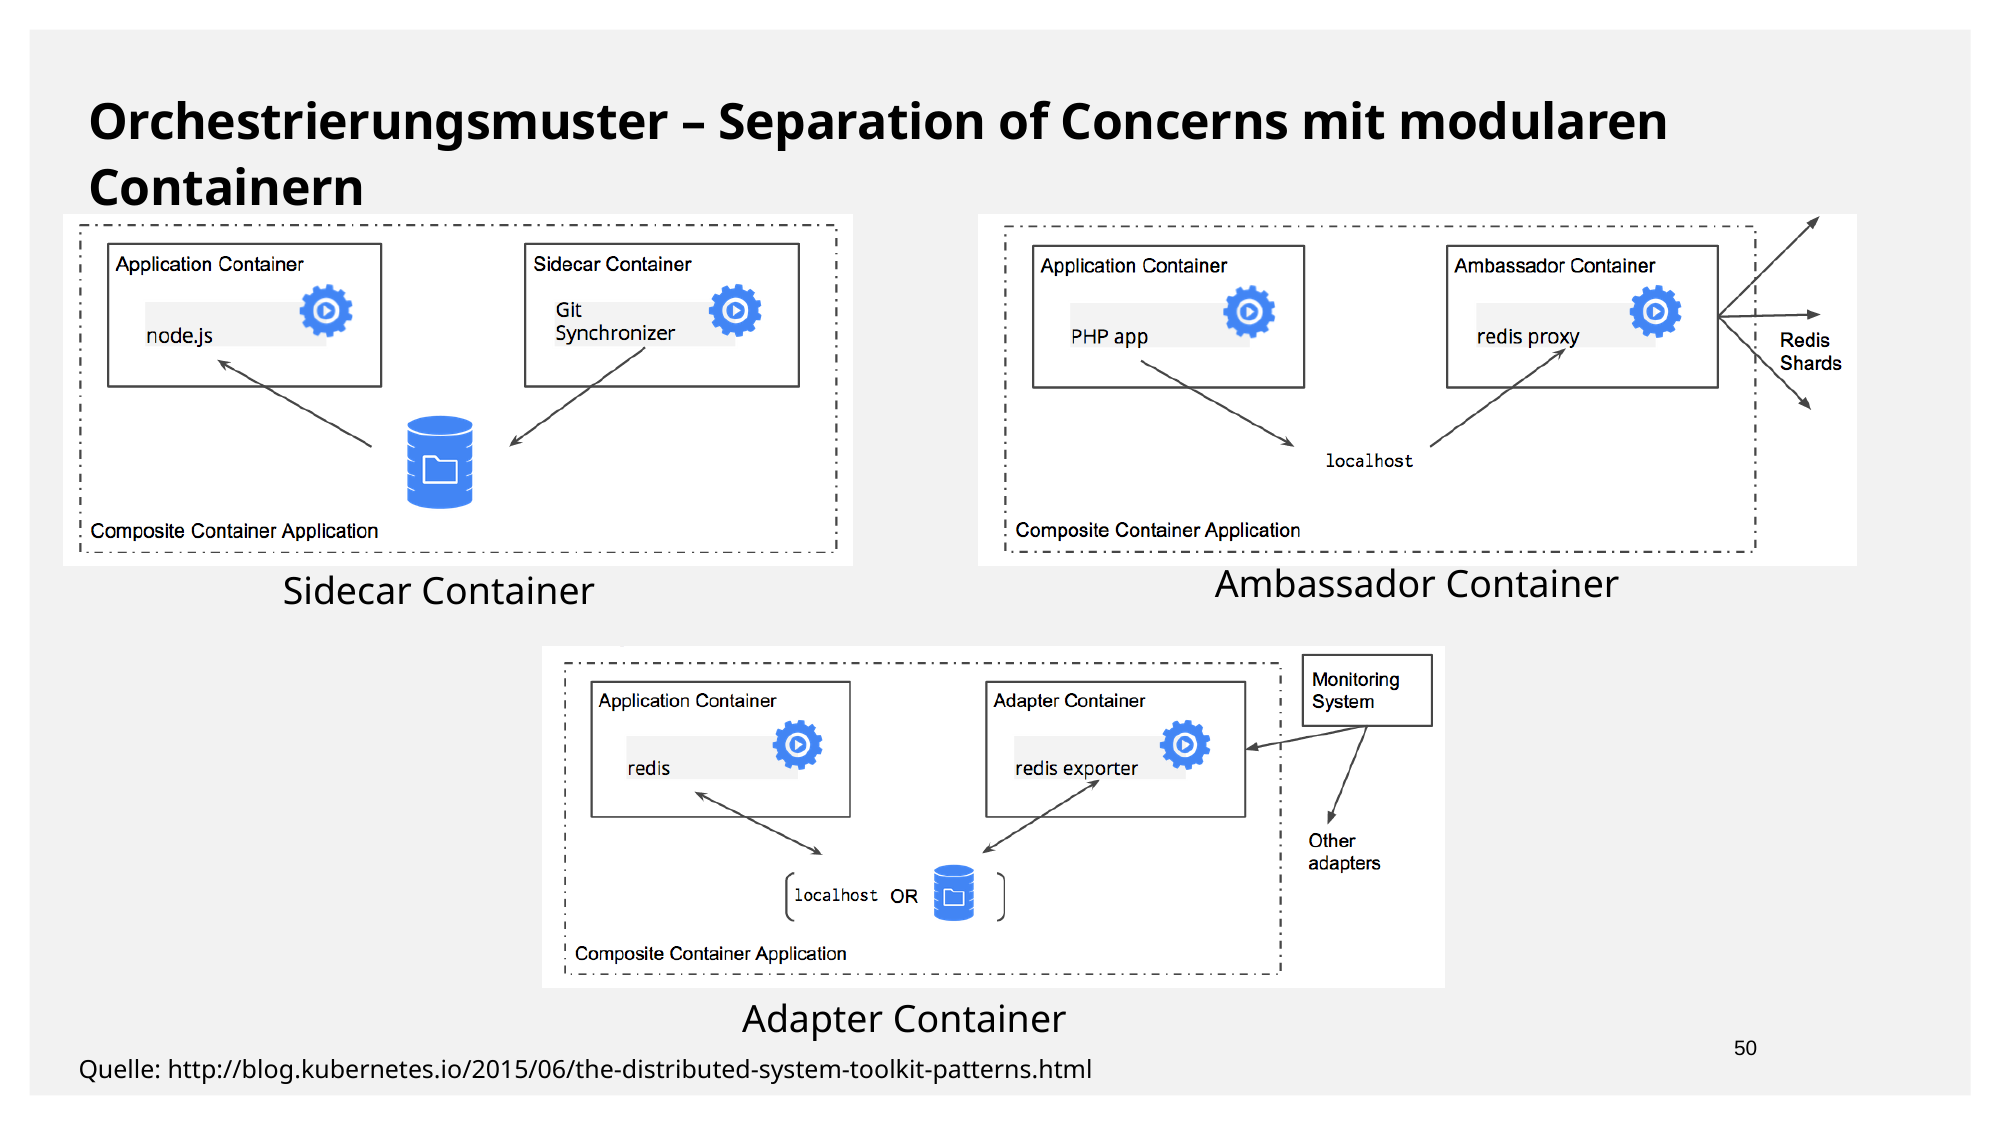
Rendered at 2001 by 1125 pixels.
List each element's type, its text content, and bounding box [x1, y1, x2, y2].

text_box Ambassador Container [1200, 576, 1635, 613]
text_box 48 [1734, 1034, 1912, 1059]
text_box Orchestrierungsmuster – Separation of Concerns mit modularen Containern [88, 83, 1772, 217]
picture [978, 214, 1857, 567]
picture [63, 214, 853, 567]
text_box Quelle: http://blog.kubernetes.io/2015/06/the-distributed-system-toolkit-patterns.html [63, 1046, 1627, 1091]
text_box Sidecar Container [268, 576, 611, 619]
text_box Adapter Container [727, 996, 1083, 1046]
picture [542, 646, 1445, 988]
